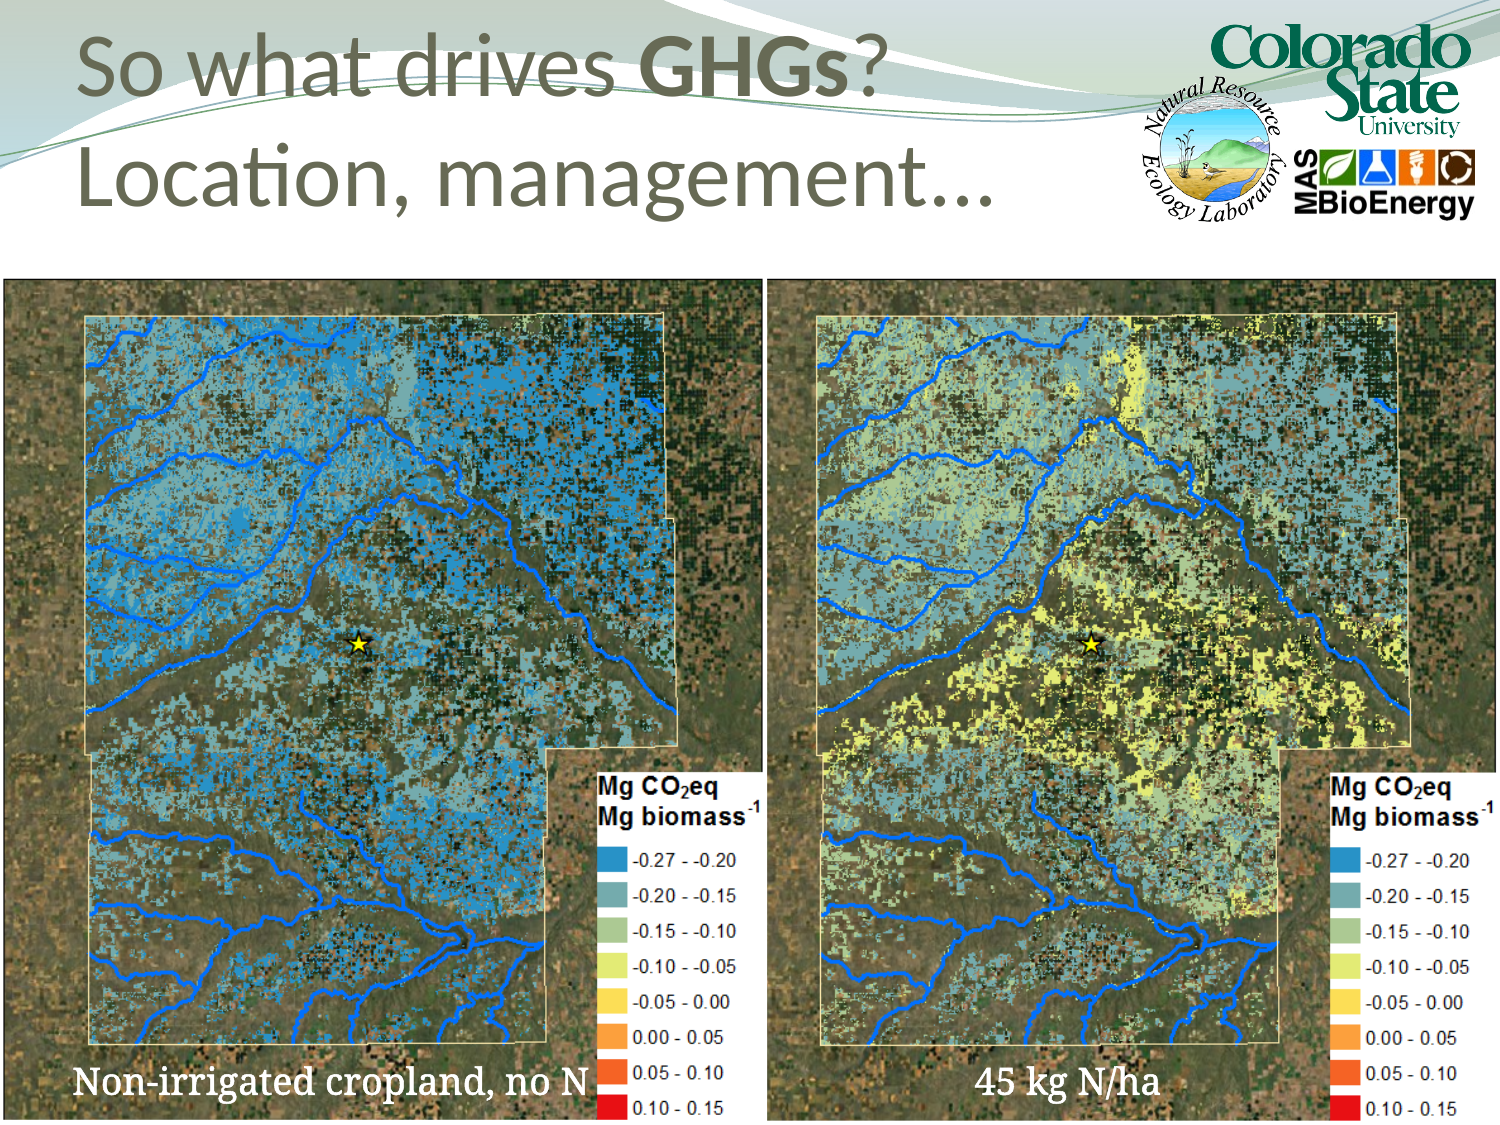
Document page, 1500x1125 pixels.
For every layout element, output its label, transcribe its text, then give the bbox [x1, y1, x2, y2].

picture [1294, 149, 1475, 221]
title So what drives GHGs? Location, management... [75, 24, 1088, 225]
picture [0, 274, 1500, 1125]
picture [1140, 24, 1471, 224]
